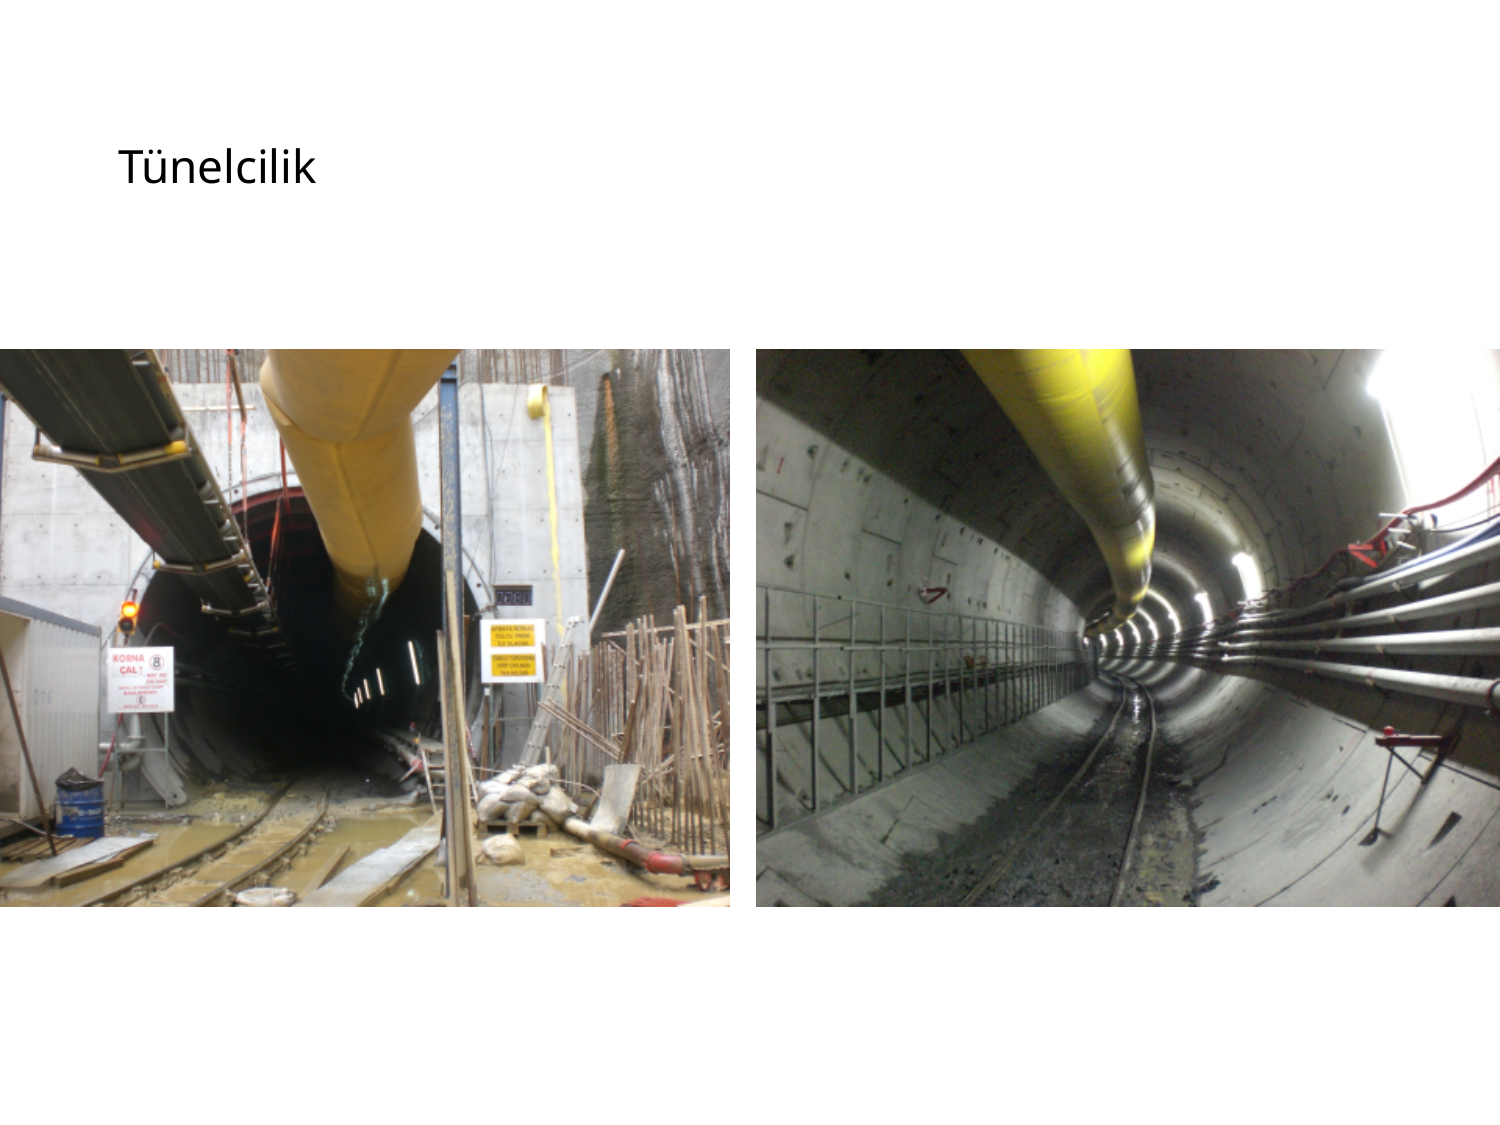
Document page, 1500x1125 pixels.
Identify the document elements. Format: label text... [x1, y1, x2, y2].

picture [0, 349, 730, 907]
title Tünelcilik [103, 59, 1397, 278]
picture [756, 349, 1500, 907]
